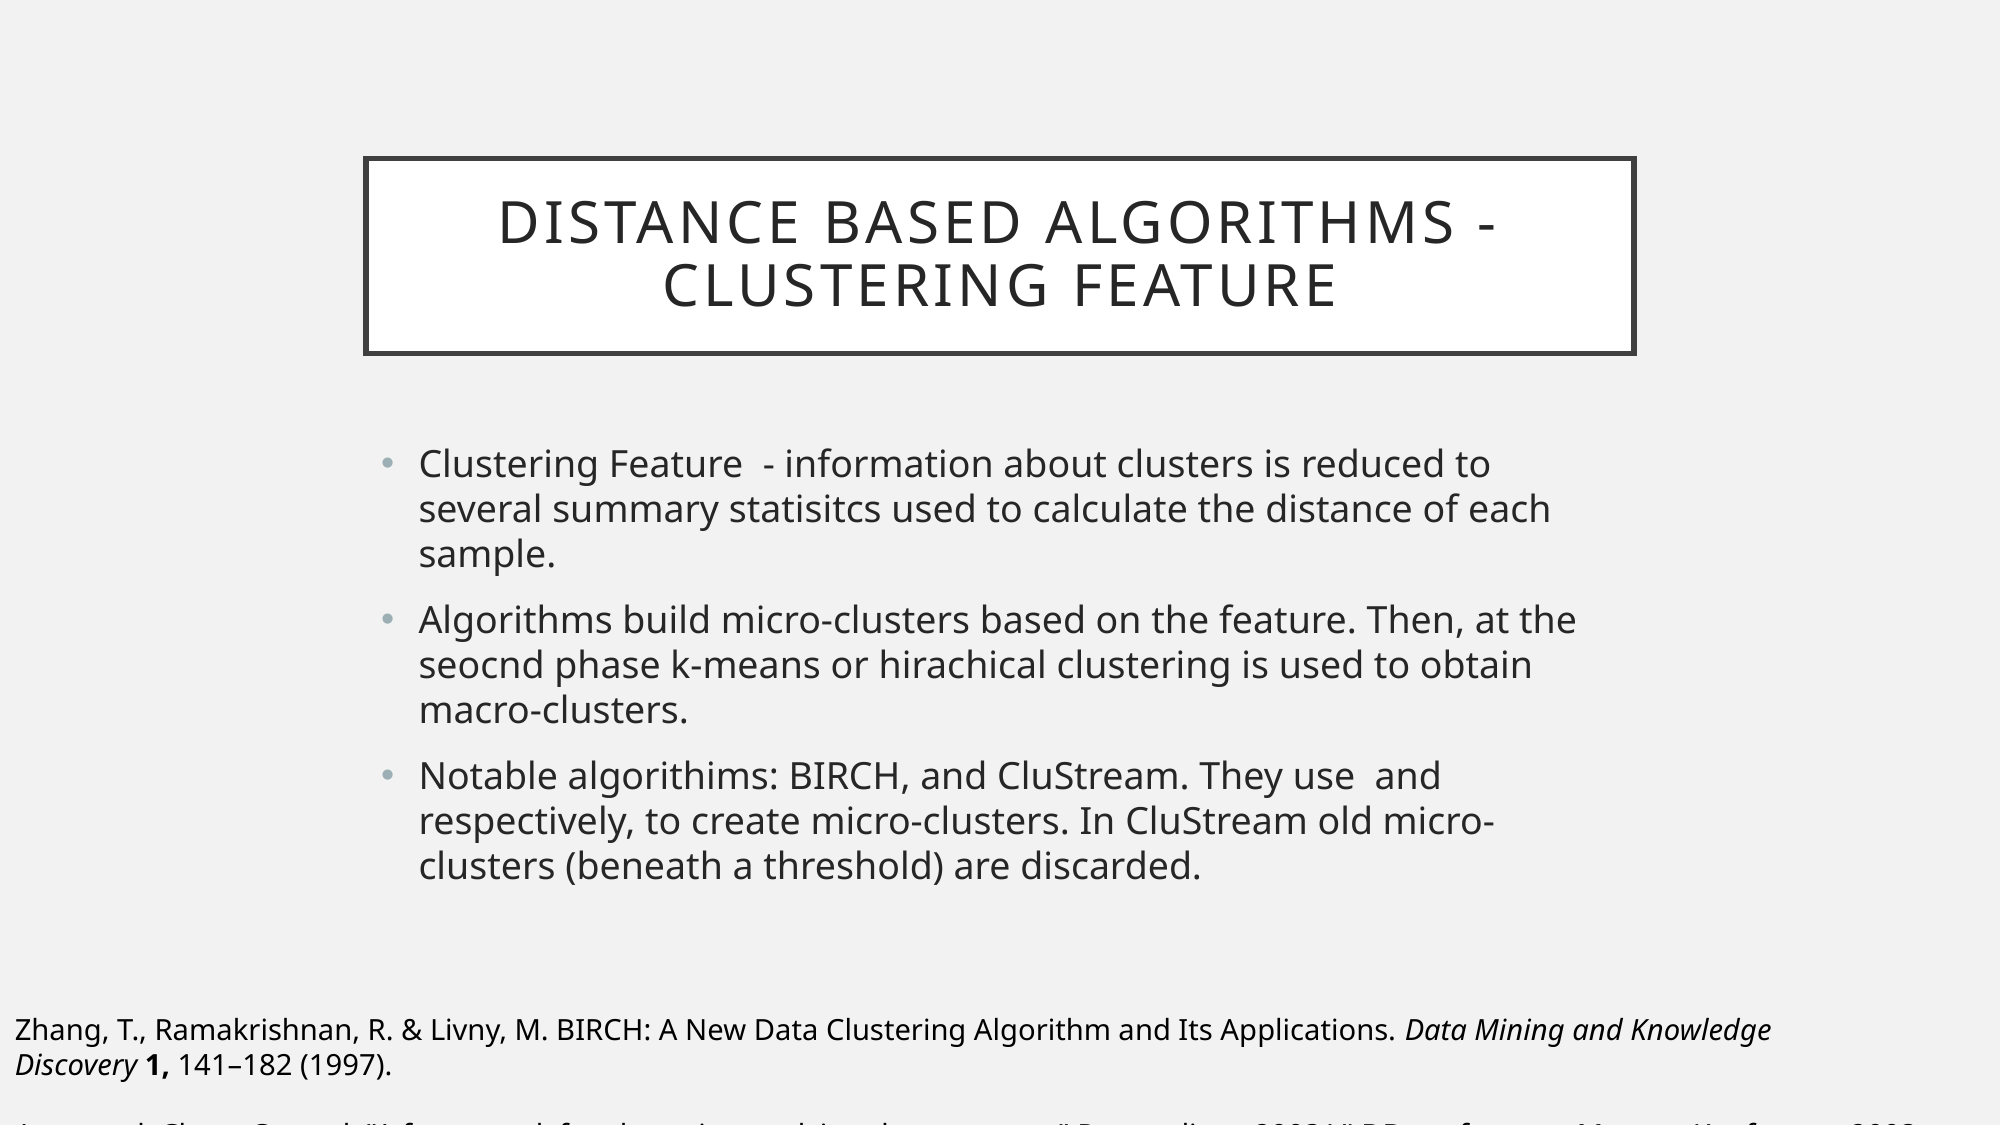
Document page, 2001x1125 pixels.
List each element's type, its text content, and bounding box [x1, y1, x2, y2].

title Distance Based Algorithms - Clustering Feature [363, 156, 1637, 356]
text_box Zhang, T., Ramakrishnan, R. & Livny, M. BIRCH: A New Data Clustering Algorithm and Its Applications. Data Mining and Knowledge Discovery 1, 141–182 (1997). Aggarwal, Charu C., et al. "A framework for clustering evolving data streams." Proceedings 2003 VLDB conference. Morgan Kaufmann, 2003. [0, 1003, 2000, 1125]
